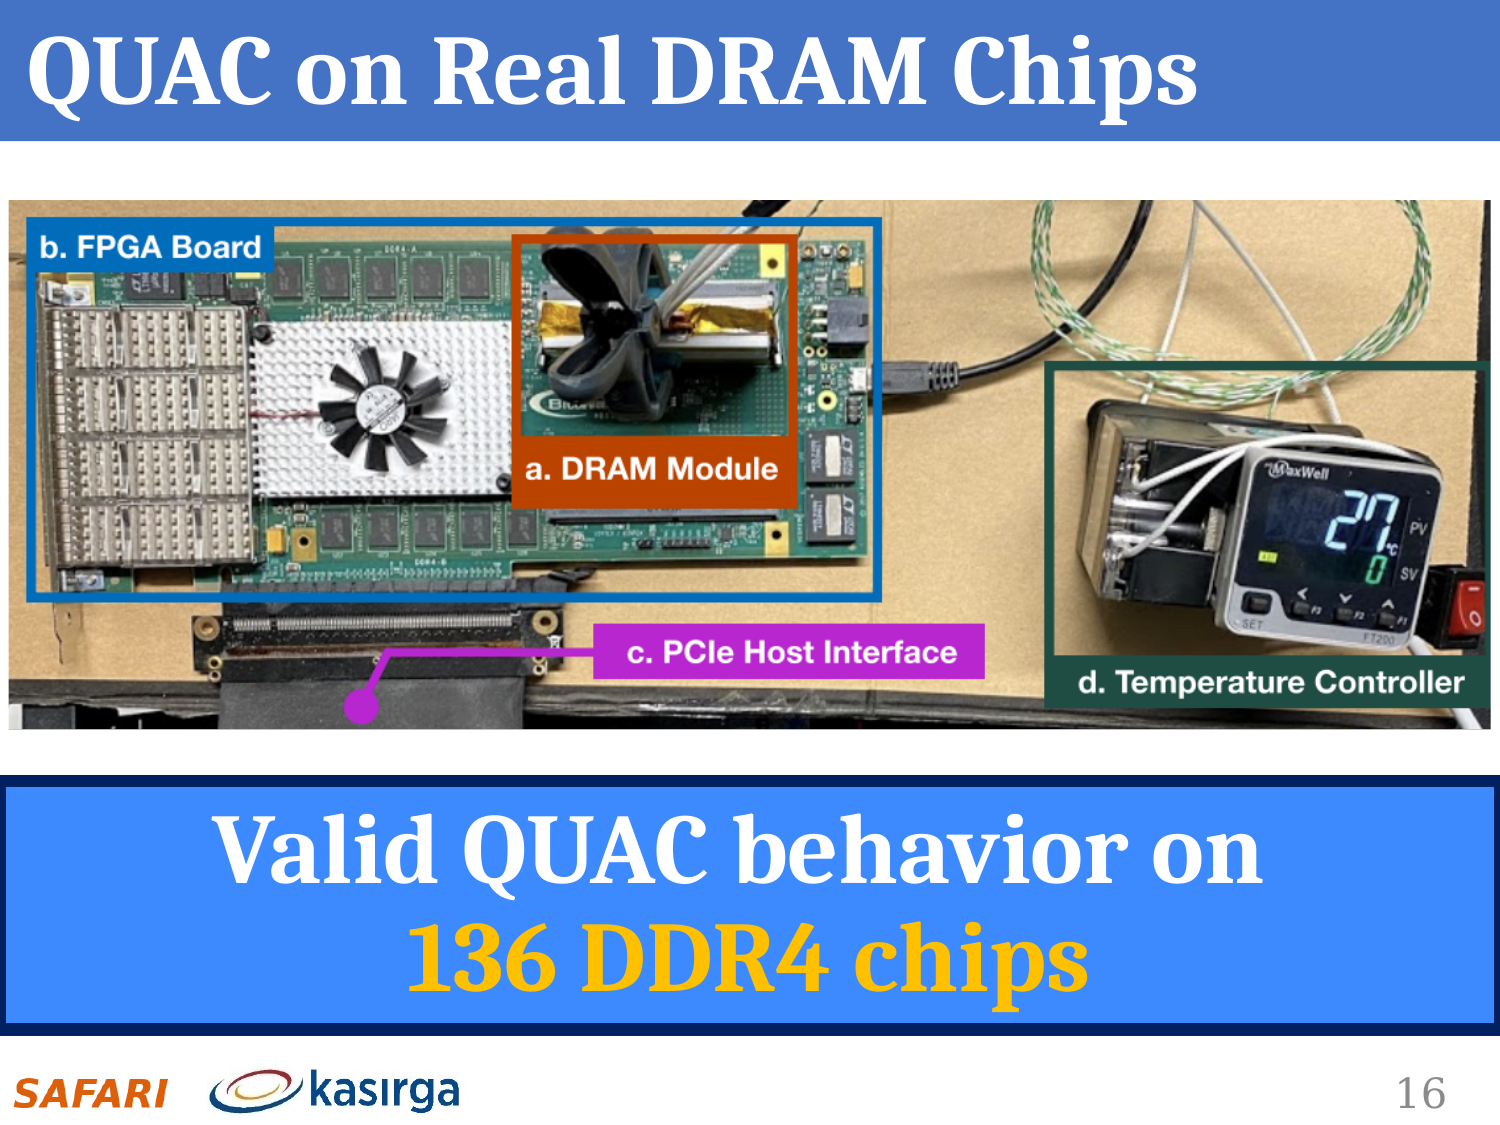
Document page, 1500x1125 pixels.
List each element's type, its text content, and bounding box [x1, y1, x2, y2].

picture [12, 1070, 173, 1117]
picture [8, 200, 1491, 767]
list Valid QUAC behavior on 136 DDR4 chips [0, 781, 1500, 1030]
picture [182, 1057, 490, 1121]
title QUAC on Real DRAM Chips [12, 1, 1487, 127]
